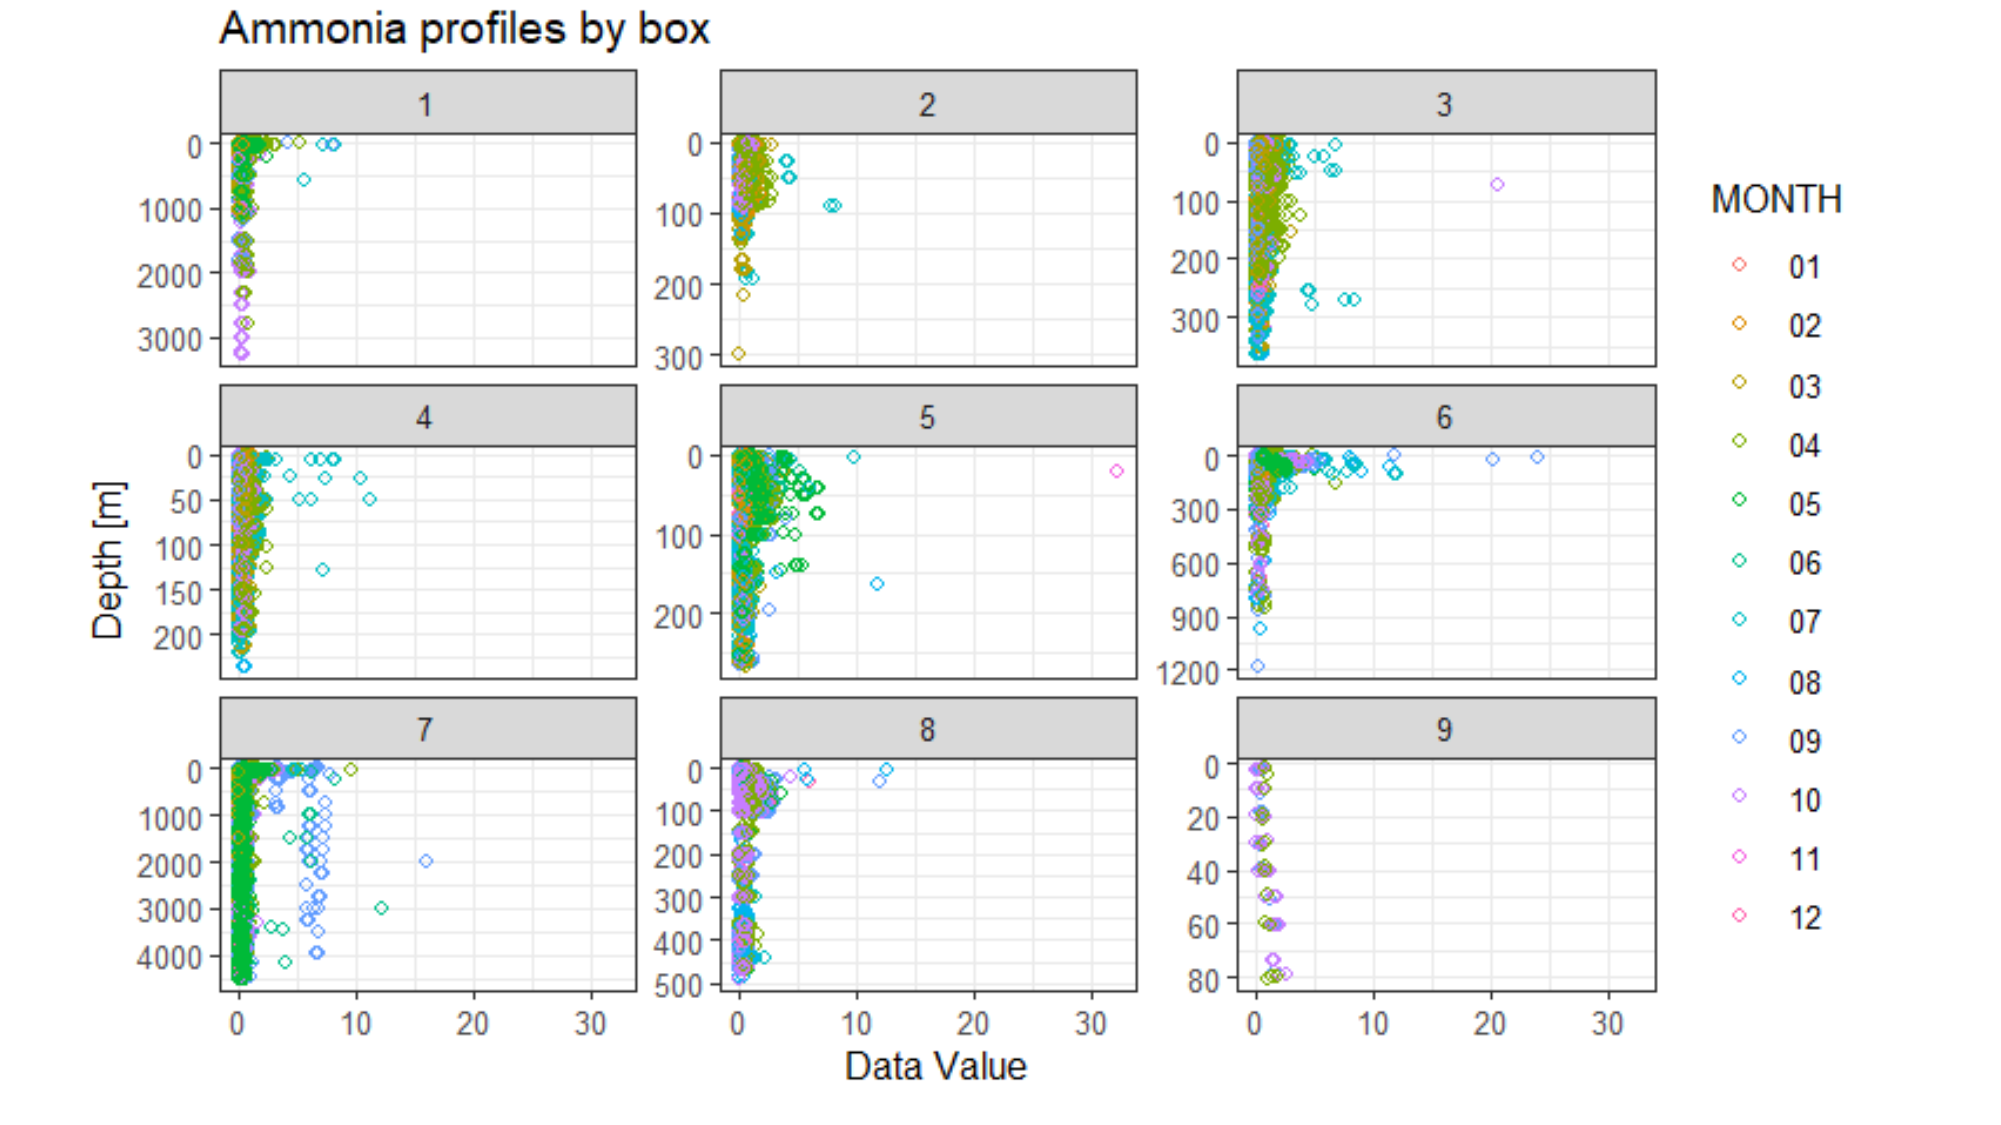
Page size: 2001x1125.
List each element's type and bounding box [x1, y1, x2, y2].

picture [72, 0, 1881, 1106]
